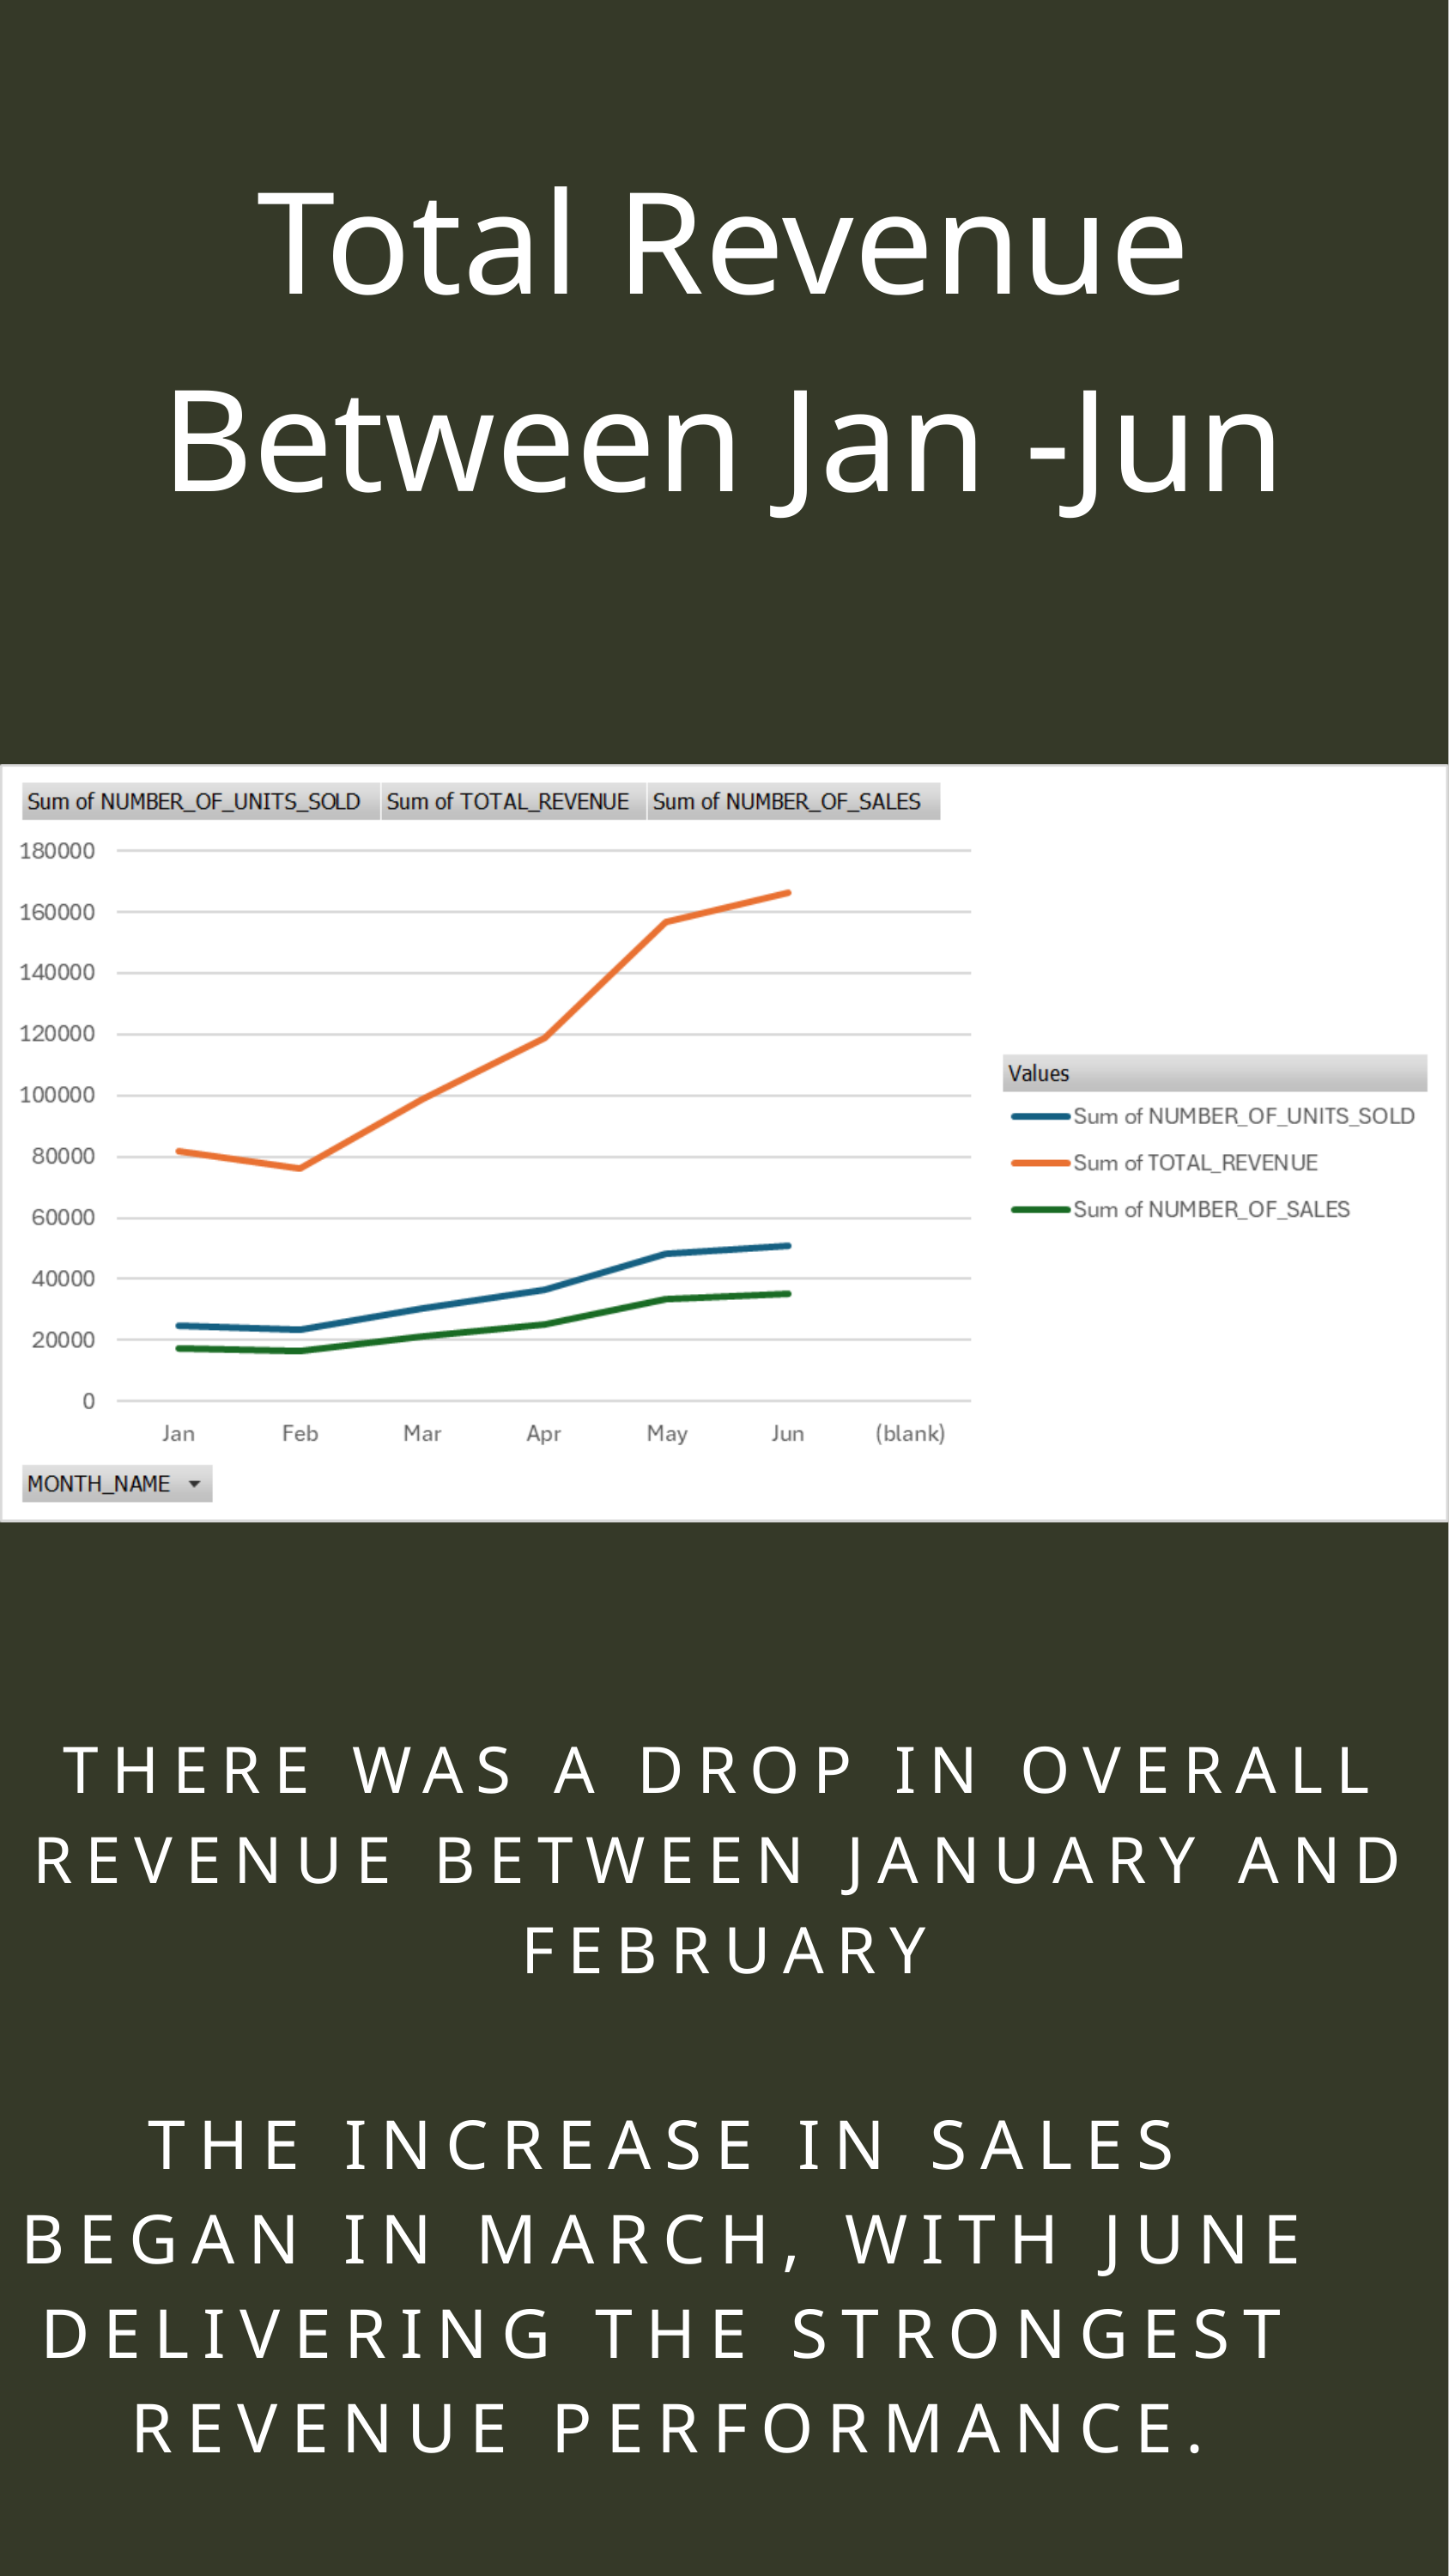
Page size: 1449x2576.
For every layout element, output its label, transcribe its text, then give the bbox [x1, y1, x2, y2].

text_box Total Revenue Between Jan -Jun [0, 125, 1449, 520]
text_box THE INCREASE IN SALES BEGAN IN MARCH, WITH JUNE DELIVERING THE STRONGEST REVENUE PERFORMANCE. [0, 2087, 1337, 2467]
text_box [0, 764, 1449, 1522]
text_box THERE WAS A DROP IN OVERALL REVENUE BETWEEN JANUARY AND FEBRUARY [0, 1716, 1449, 1987]
